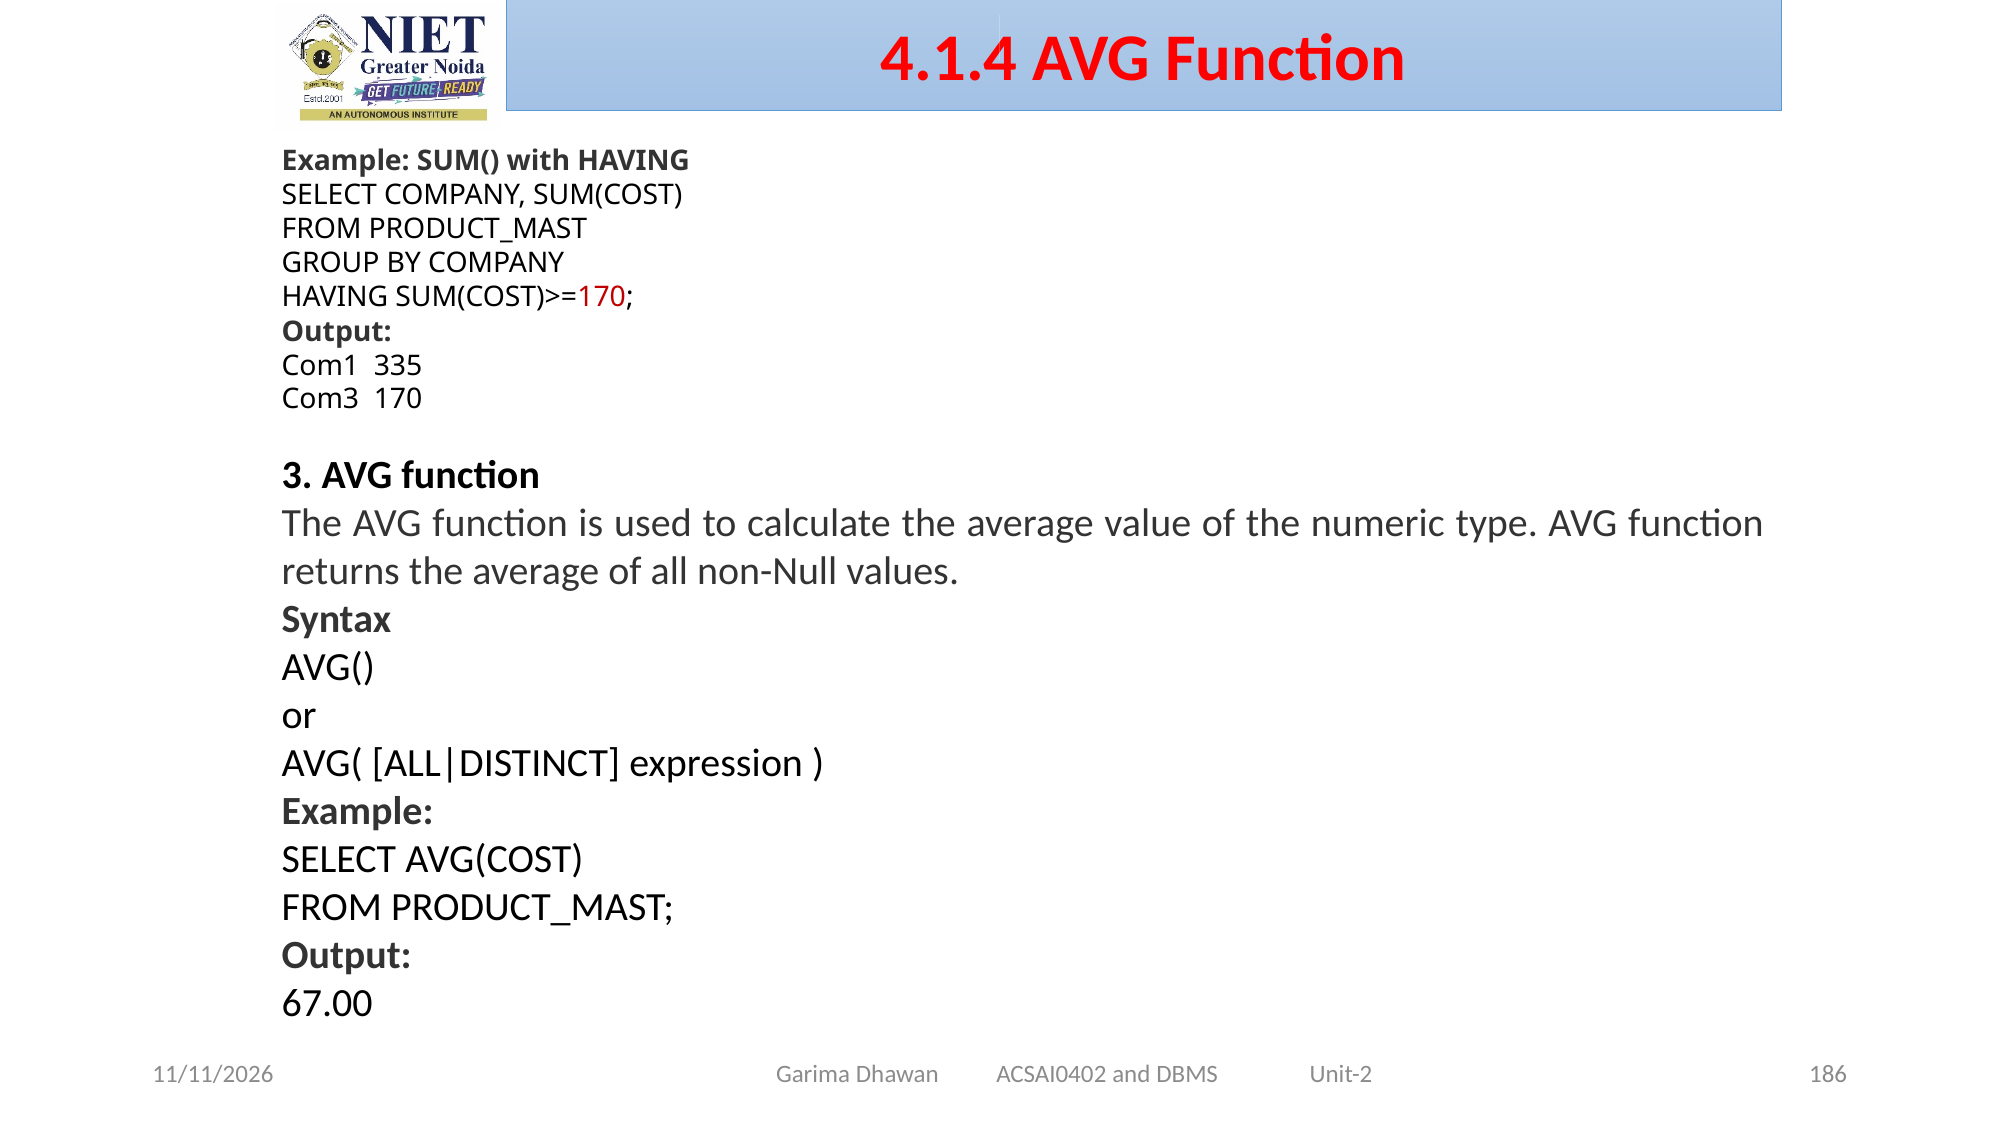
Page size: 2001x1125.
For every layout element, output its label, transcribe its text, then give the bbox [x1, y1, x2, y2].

slide_number 186 [1412, 1042, 1863, 1103]
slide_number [137, 1042, 588, 1103]
list Example: SUM() with HAVING SELECT COMPANY, SUM(COST) FROM PRODUCT_MAST GROUP BY COMPANY HAVING SUM(COST)>=170; Output: Com1 335 Com3 170 3. AVG function The AVG function is used to calculate the average value of the numeric type. AVG function returns the average of all non-Null values. Syntax AVG() or AVG( [ALL|DISTINCT] expression ) Example: SELECT AVG(COST) FROM PRODUCT_MAST; Output: 67.00 [266, 135, 1782, 1043]
picture [274, 3, 500, 131]
footer Garima Dhawan ACSAI0402 and DBMS Unit-2 [662, 1042, 1412, 1103]
text_box 4.1.4 AVG Function [506, 0, 1782, 111]
